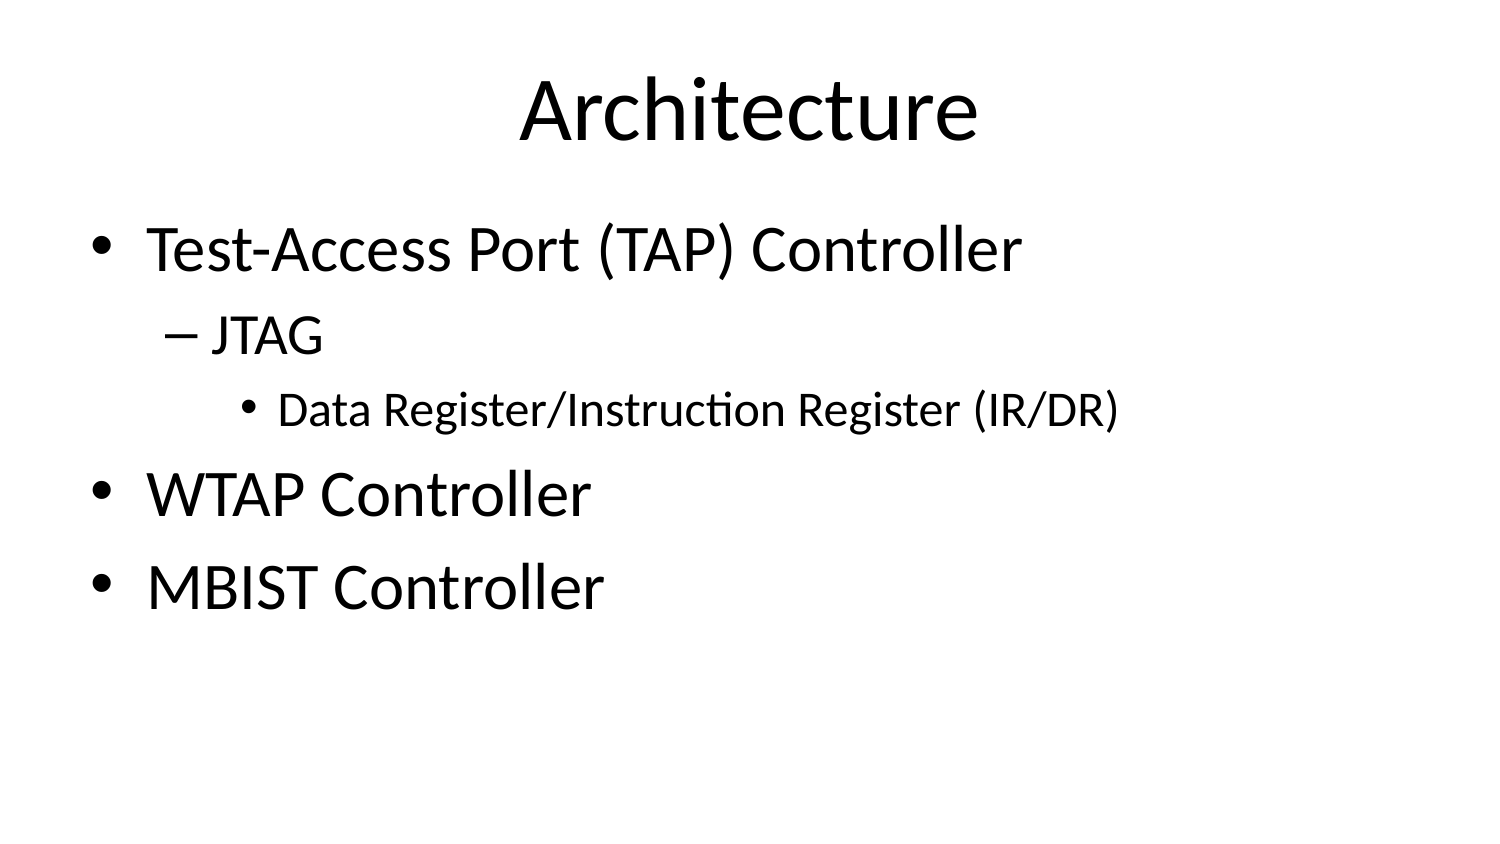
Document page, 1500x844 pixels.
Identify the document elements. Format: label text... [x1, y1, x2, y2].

list Test-Access Port (TAP) Controller JTAG Data Register/Instruction Register (IR/DR) WTAP Controller MBIST Controller [75, 196, 1425, 754]
title Architecture [75, 33, 1425, 175]
